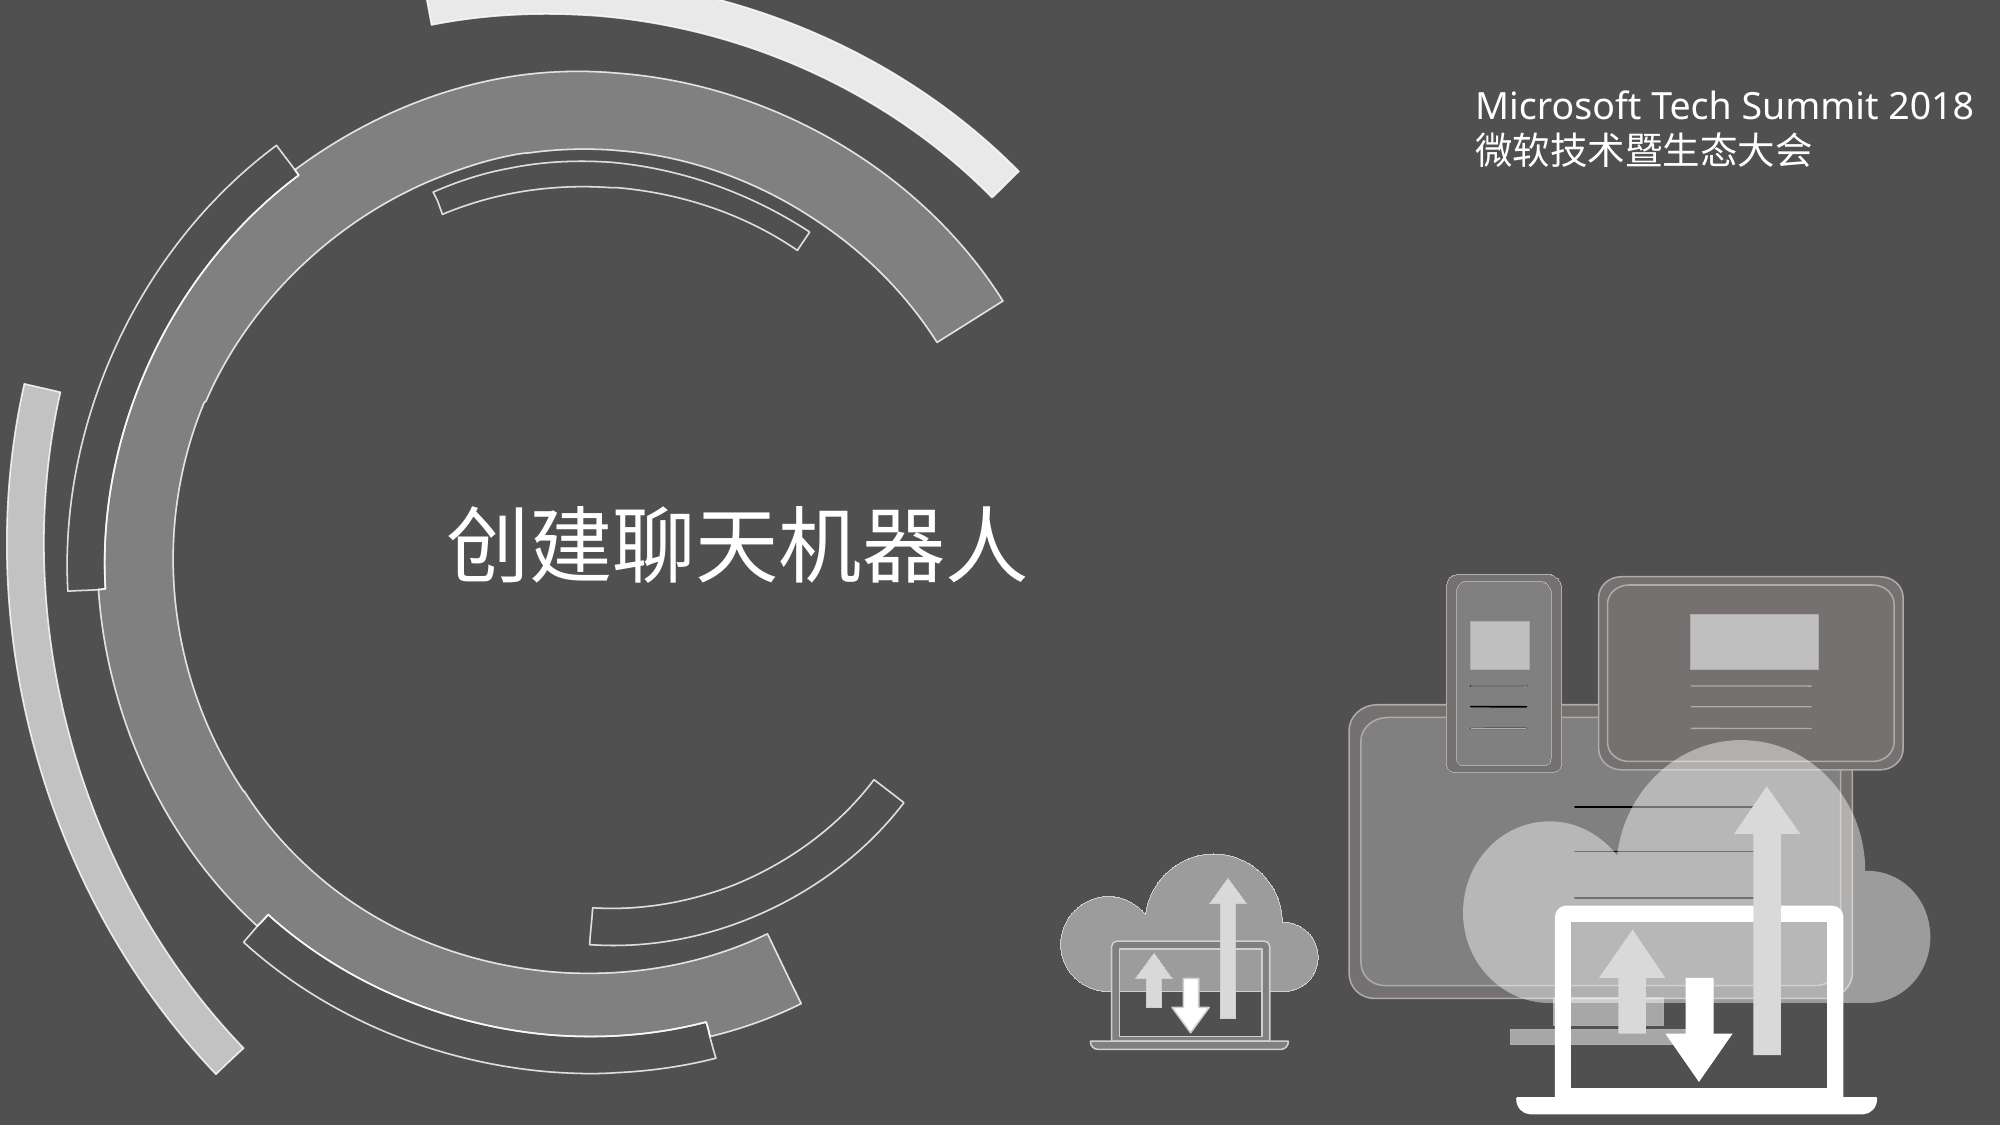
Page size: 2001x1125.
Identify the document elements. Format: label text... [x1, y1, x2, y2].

picture [0, 0, 2000, 1125]
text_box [1462, 740, 1931, 1114]
title 创建聊天机器人 [1019, 440, 1511, 659]
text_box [0, 0, 1019, 1075]
text_box Microsoft Tech Summit 2018 微软技术暨生态大会 [1460, 74, 1990, 180]
